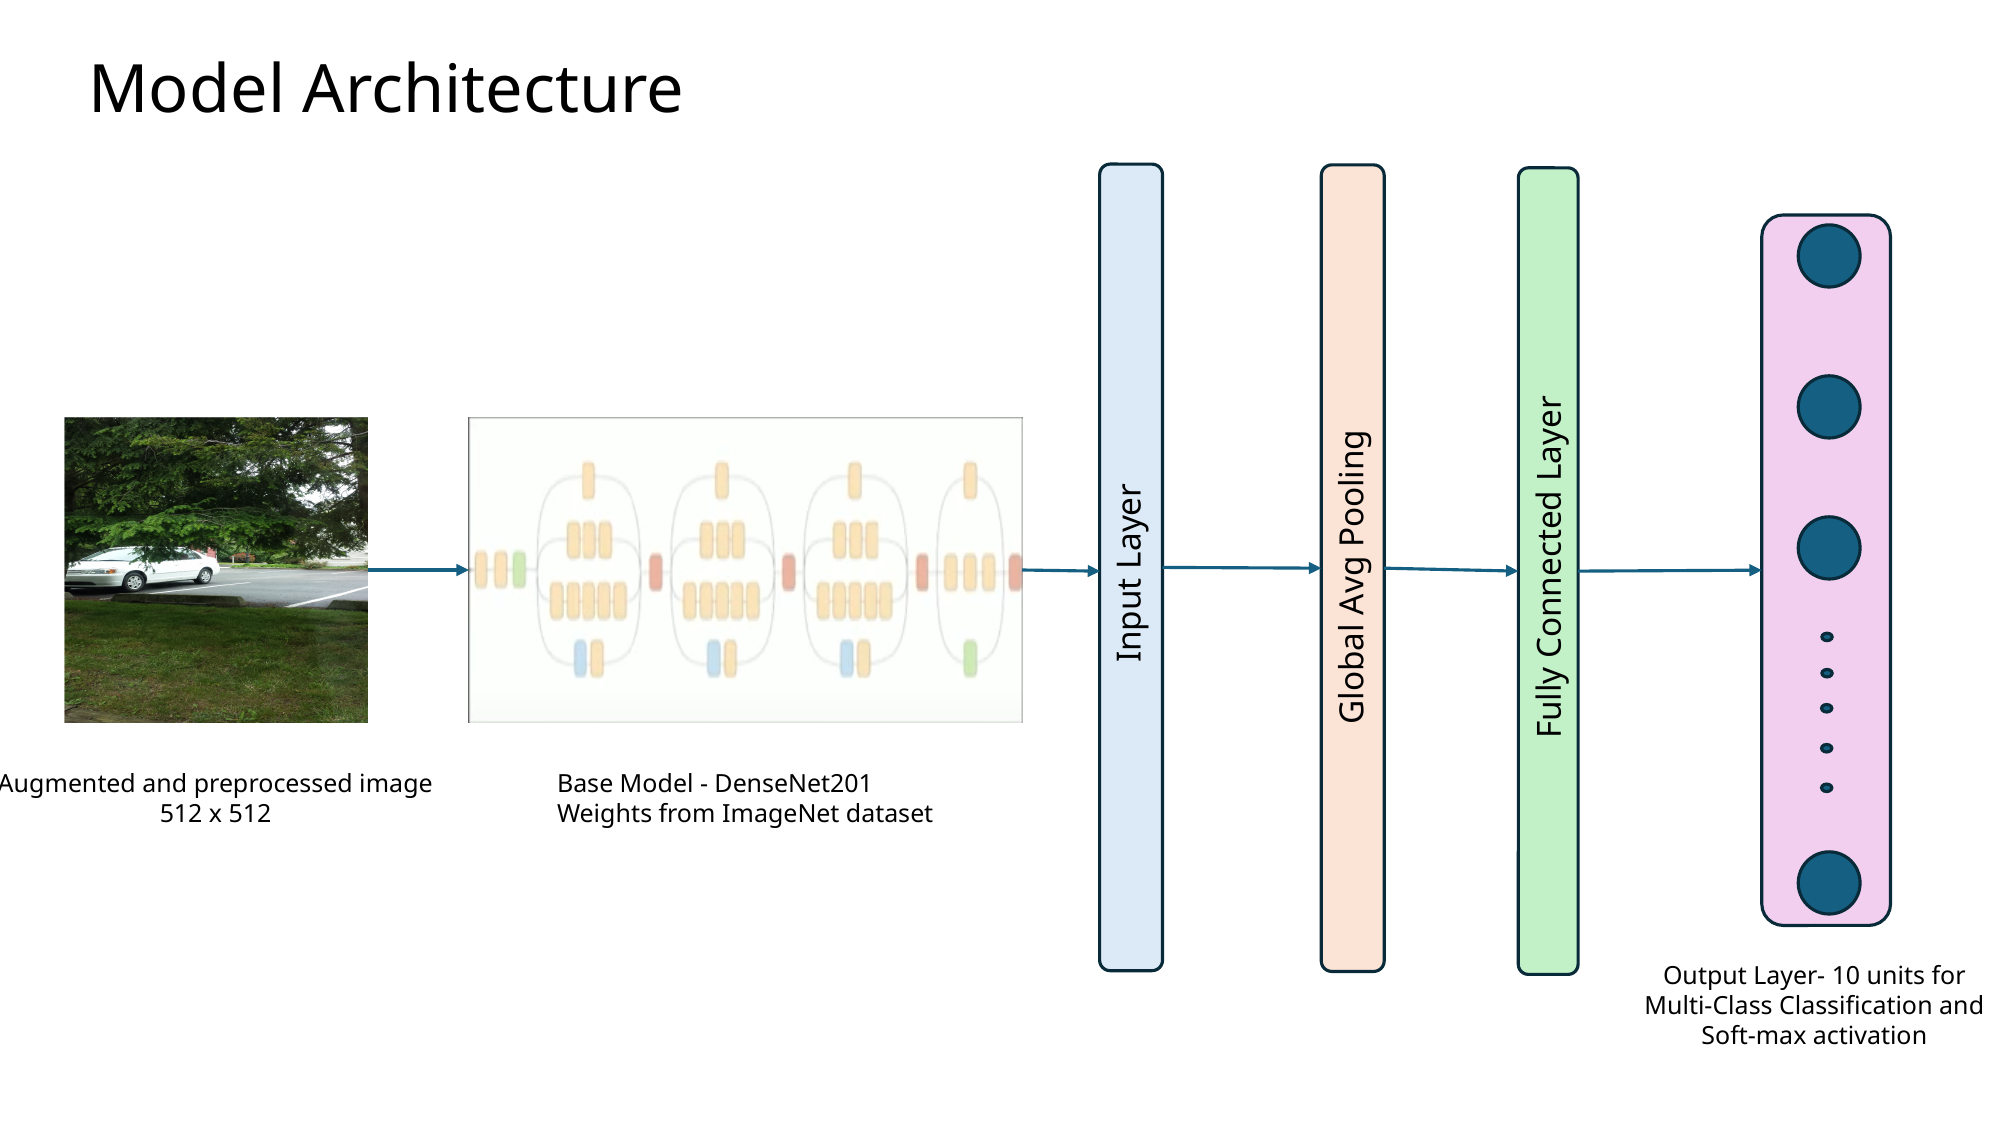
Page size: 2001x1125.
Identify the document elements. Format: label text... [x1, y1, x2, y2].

text_box Base Model - DenseNet201 Weights from ImageNet dataset [542, 760, 949, 835]
picture [468, 416, 1023, 724]
text_box Augmented and preprocessed image 512 x 512 [0, 760, 449, 835]
text_box Global Avg Pooling [1322, 200, 1378, 954]
text_box [1819, 742, 1834, 754]
text_box [1516, 166, 1580, 976]
text_box Fully Connected Layer [1520, 381, 1575, 754]
text_box Input Layer [1099, 164, 1195, 983]
text_box [1796, 850, 1862, 916]
text_box [1820, 631, 1834, 643]
text_box [1819, 702, 1834, 714]
text_box [1796, 223, 1862, 289]
text_box [1820, 667, 1834, 679]
text_box [1796, 374, 1862, 440]
text_box Model Architecture [73, 38, 701, 134]
text_box [1796, 515, 1862, 581]
text_box [1319, 163, 1386, 974]
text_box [1383, 567, 1519, 572]
text_box [1760, 213, 1893, 928]
text_box Output Layer- 10 units for Multi-Class Classification and Soft-max activation [1629, 952, 2000, 1057]
picture [62, 417, 370, 723]
text_box [1819, 782, 1834, 794]
